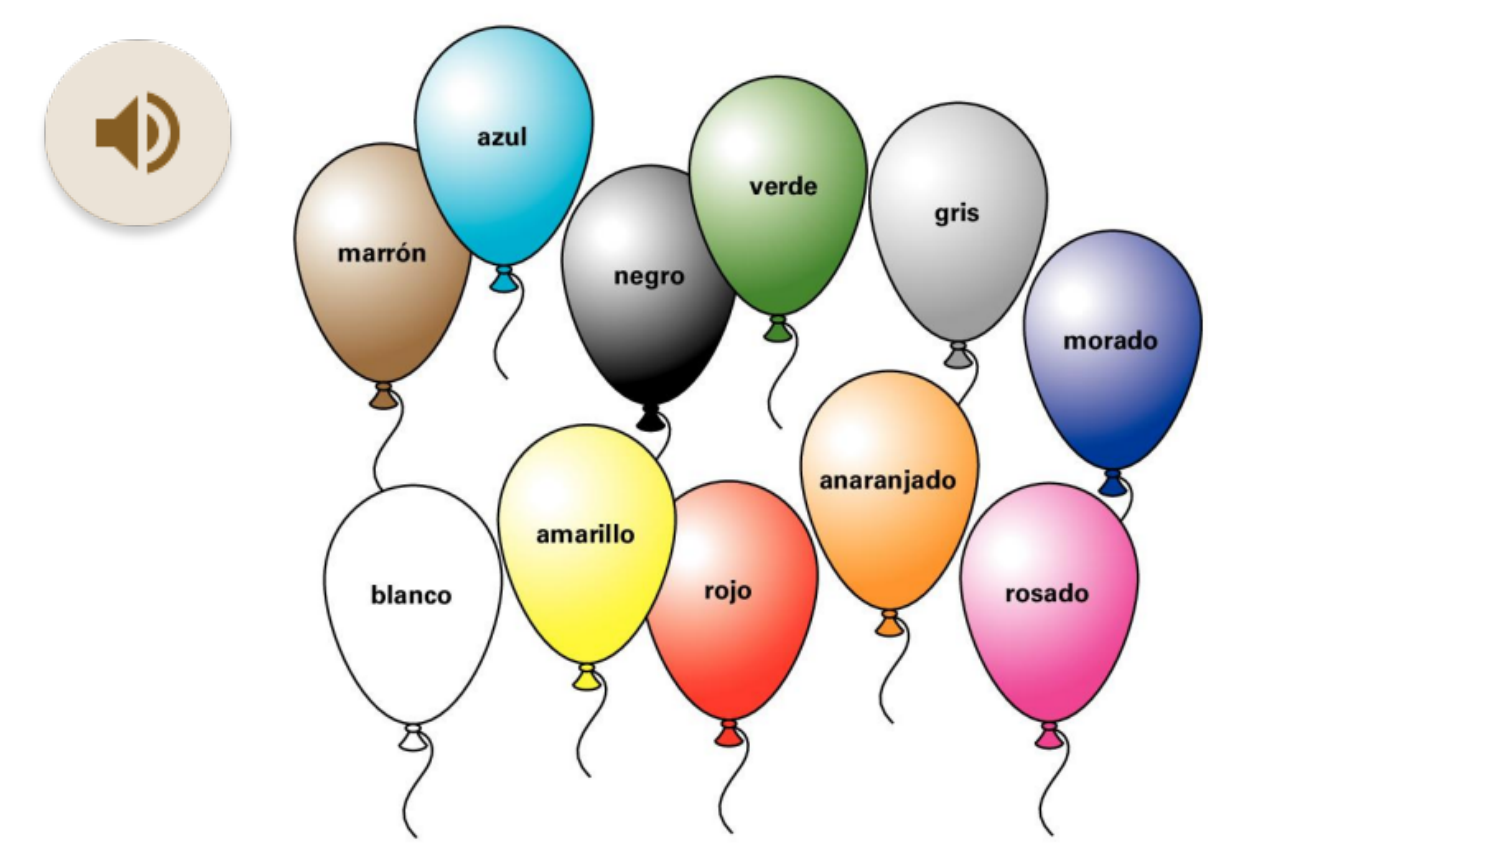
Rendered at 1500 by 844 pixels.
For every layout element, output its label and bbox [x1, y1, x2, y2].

picture [292, 12, 1208, 844]
picture [27, 22, 250, 245]
